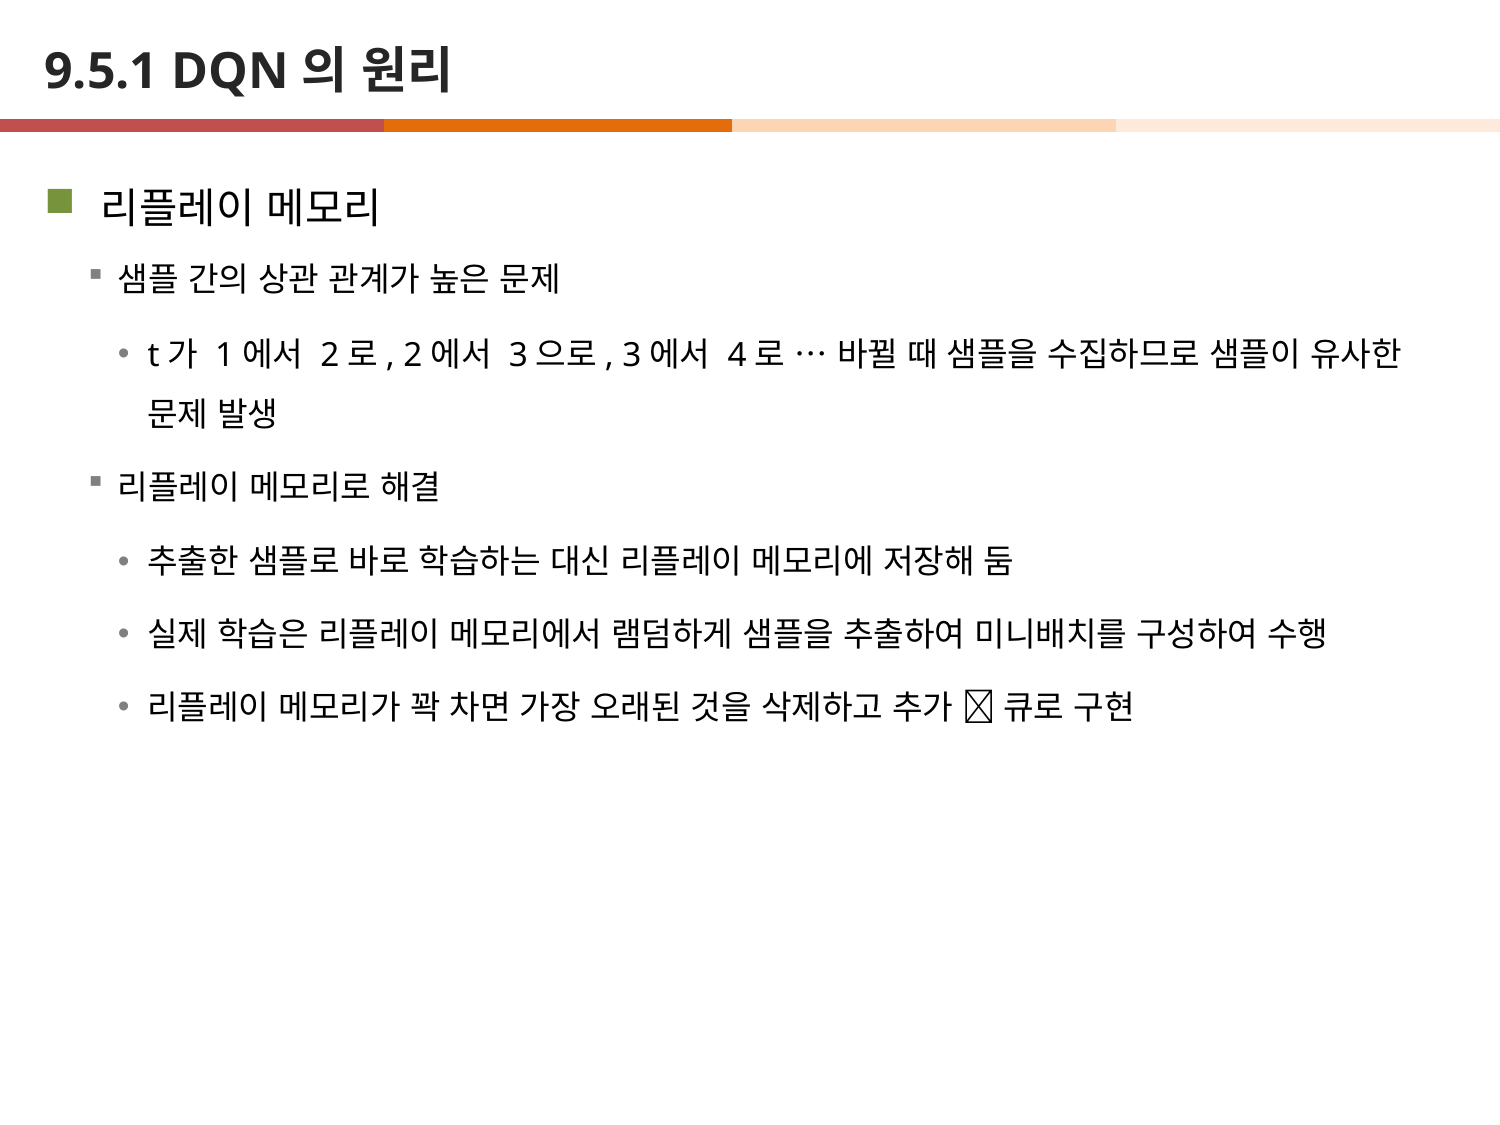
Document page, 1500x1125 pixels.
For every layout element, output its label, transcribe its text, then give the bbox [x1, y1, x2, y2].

list 리플레이 메모리 샘플 간의 상관 관계가 높은 문제 t가 1에서 2로, 2에서 3으로, 3에서 4로 … 바뀔 때 샘플을 수집하므로 샘플이 유사한 문제 발생 리플레이 메모리로 해결 추출한 샘플로 바로 학습하는 대신 리플레이 메모리에 저장해 둠 실제 학습은 리플레이 메모리에서 램덤하게 샘플을 추출하여 미니배치를 구성하여 수행 리플레이 메모리가 꽉 차면 가장 오래된 것을 삭제하고 추가  큐로 구현 [29, 148, 1471, 1083]
title 9.5.1 DQN의 원리 [29, 23, 1270, 114]
